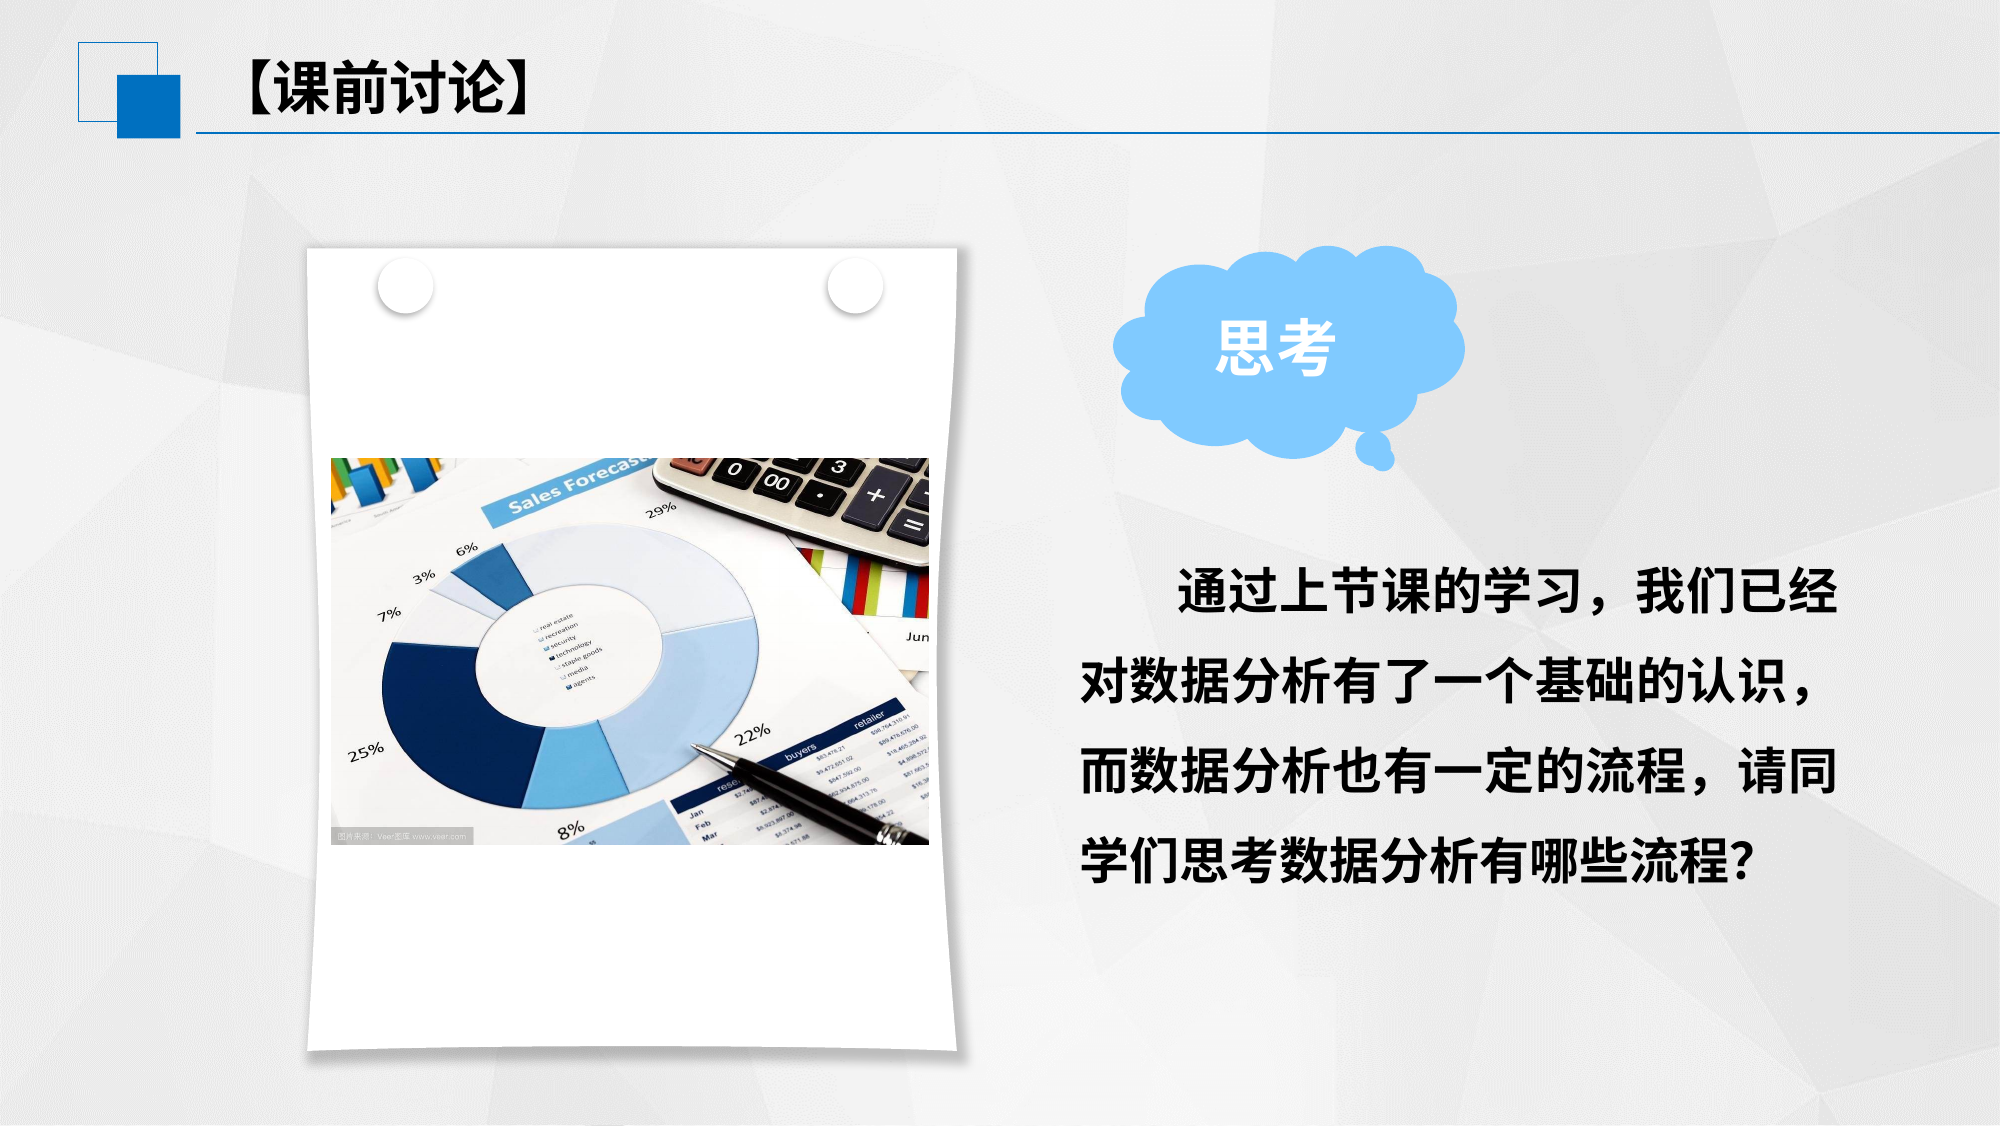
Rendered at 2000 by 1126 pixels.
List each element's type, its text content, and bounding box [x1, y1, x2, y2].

text_box 通过上节课的学习，我们已经对数据分析有了一个基础的认识，而数据分析也有一定的流程，请同学们思考数据分析有哪些流程？ [1064, 522, 1854, 897]
text_box [375, 255, 436, 316]
text_box [305, 246, 959, 1054]
title 【课前讨论】 [194, 42, 1378, 130]
text_box 思考 [1112, 245, 1466, 473]
text_box [825, 255, 886, 316]
picture [0, 0, 2000, 1126]
